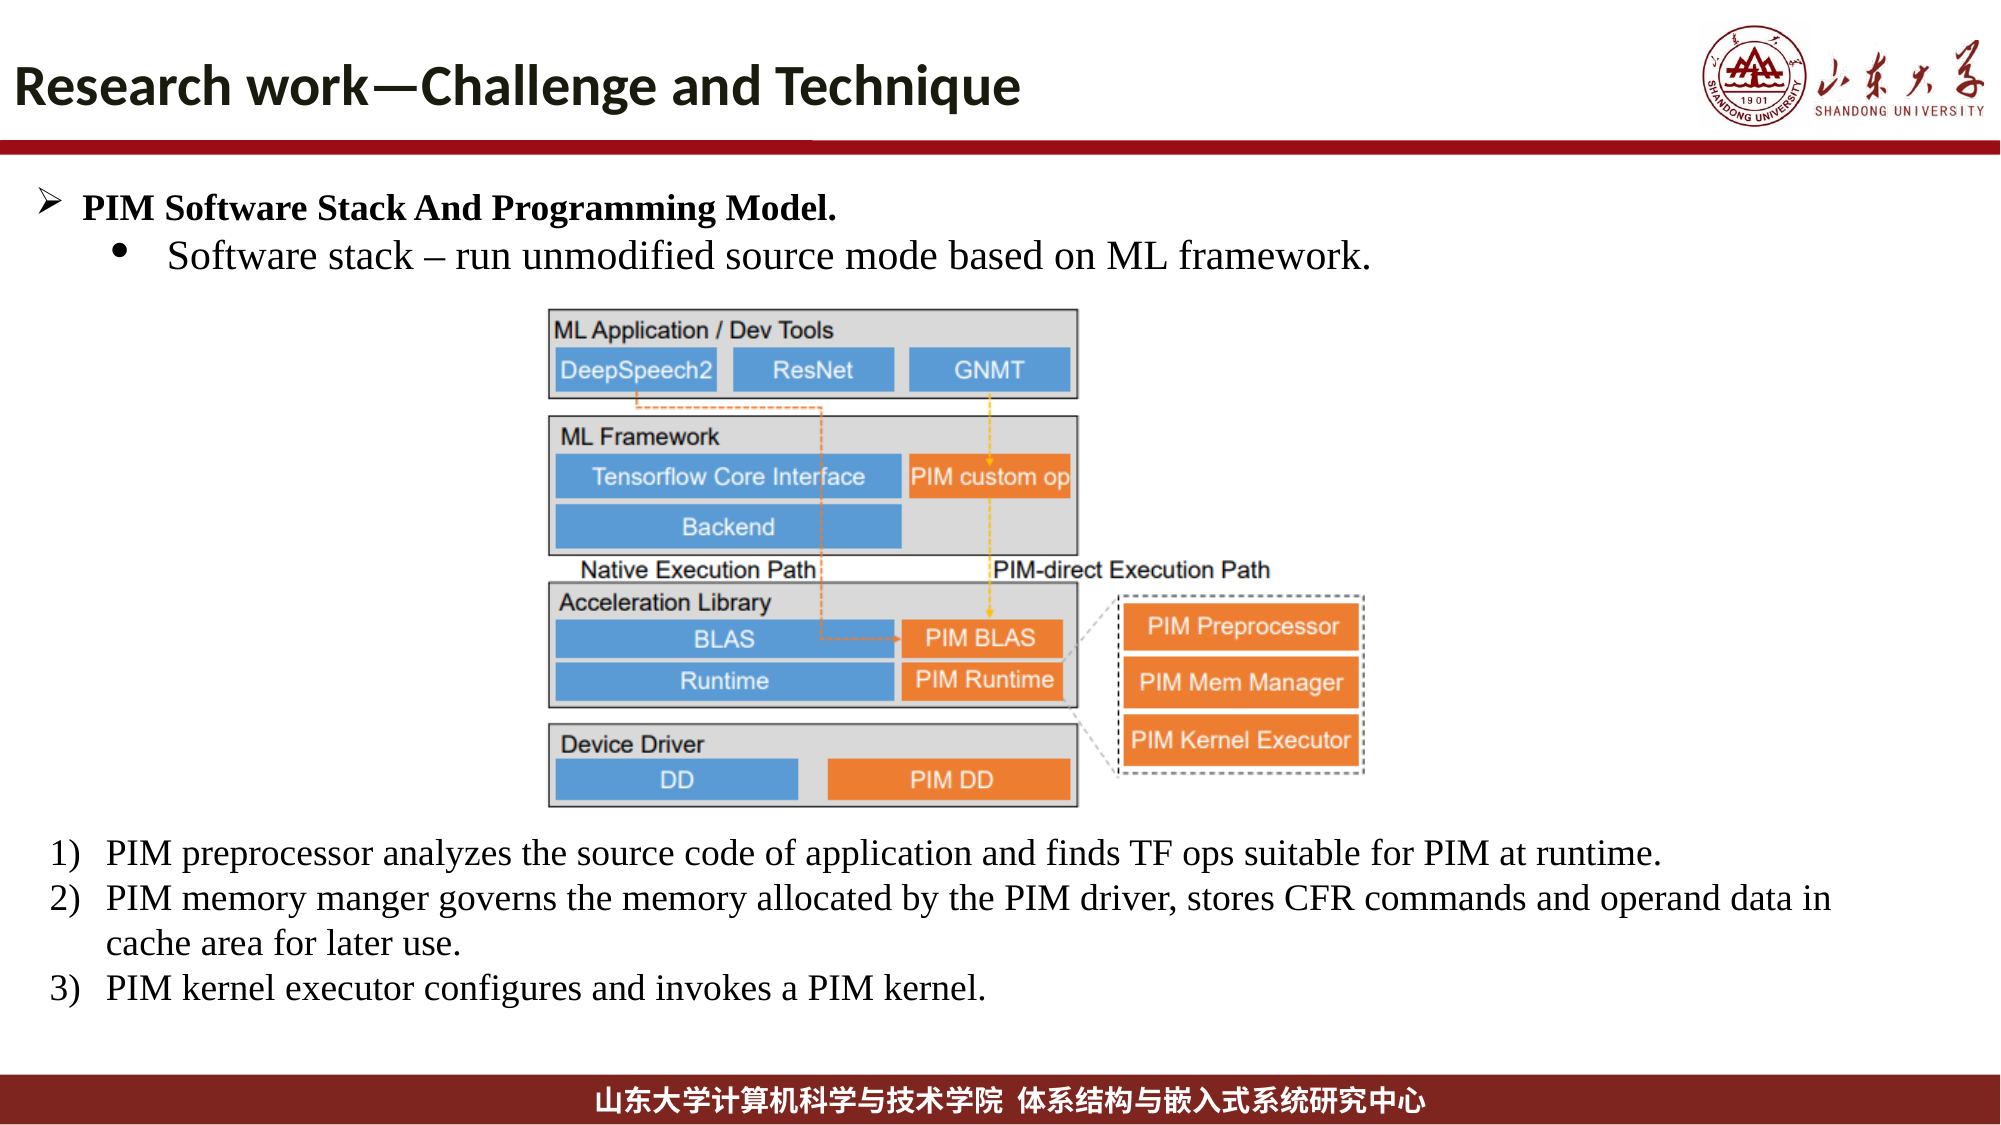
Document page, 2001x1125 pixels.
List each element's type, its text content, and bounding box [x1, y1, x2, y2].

picture [1698, 21, 1985, 130]
text_box PIM Software Stack And Programming Model. Software stack – run unmodified source mode based on ML framework. [20, 175, 1846, 561]
title Research work—Challenge and Technique [0, 48, 1575, 161]
text_box PIM preprocessor analyzes the source code of application and finds TF ops suitable for PIM at runtime. PIM memory manger governs the memory allocated by the PIM driver, stores CFR commands and operand data in cache area for later use. PIM kernel executor configures and invokes a PIM kernel. [34, 820, 1863, 1015]
picture [516, 278, 1399, 821]
